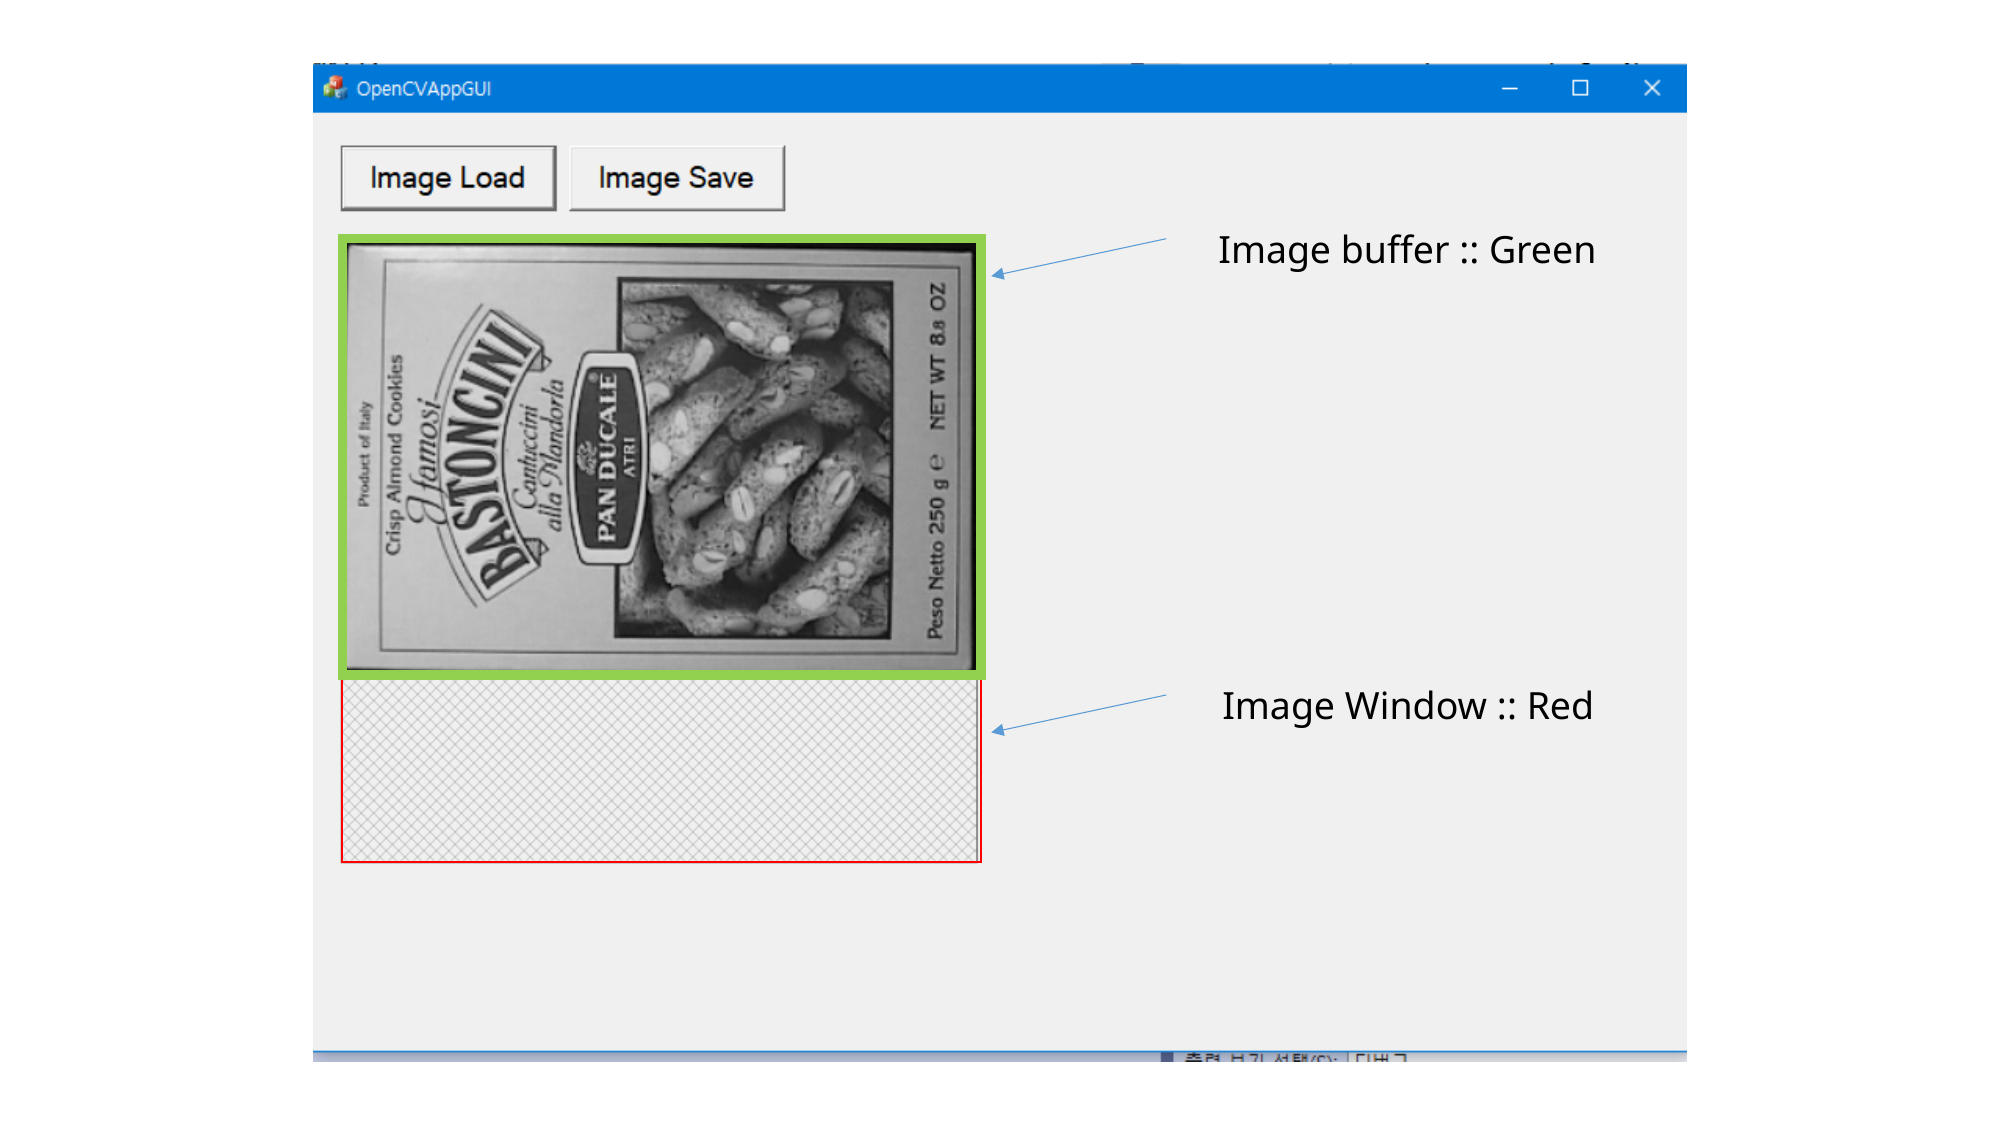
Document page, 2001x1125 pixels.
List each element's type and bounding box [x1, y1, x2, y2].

text_box [991, 238, 1167, 277]
picture [313, 63, 1687, 1062]
text_box [991, 694, 1167, 733]
